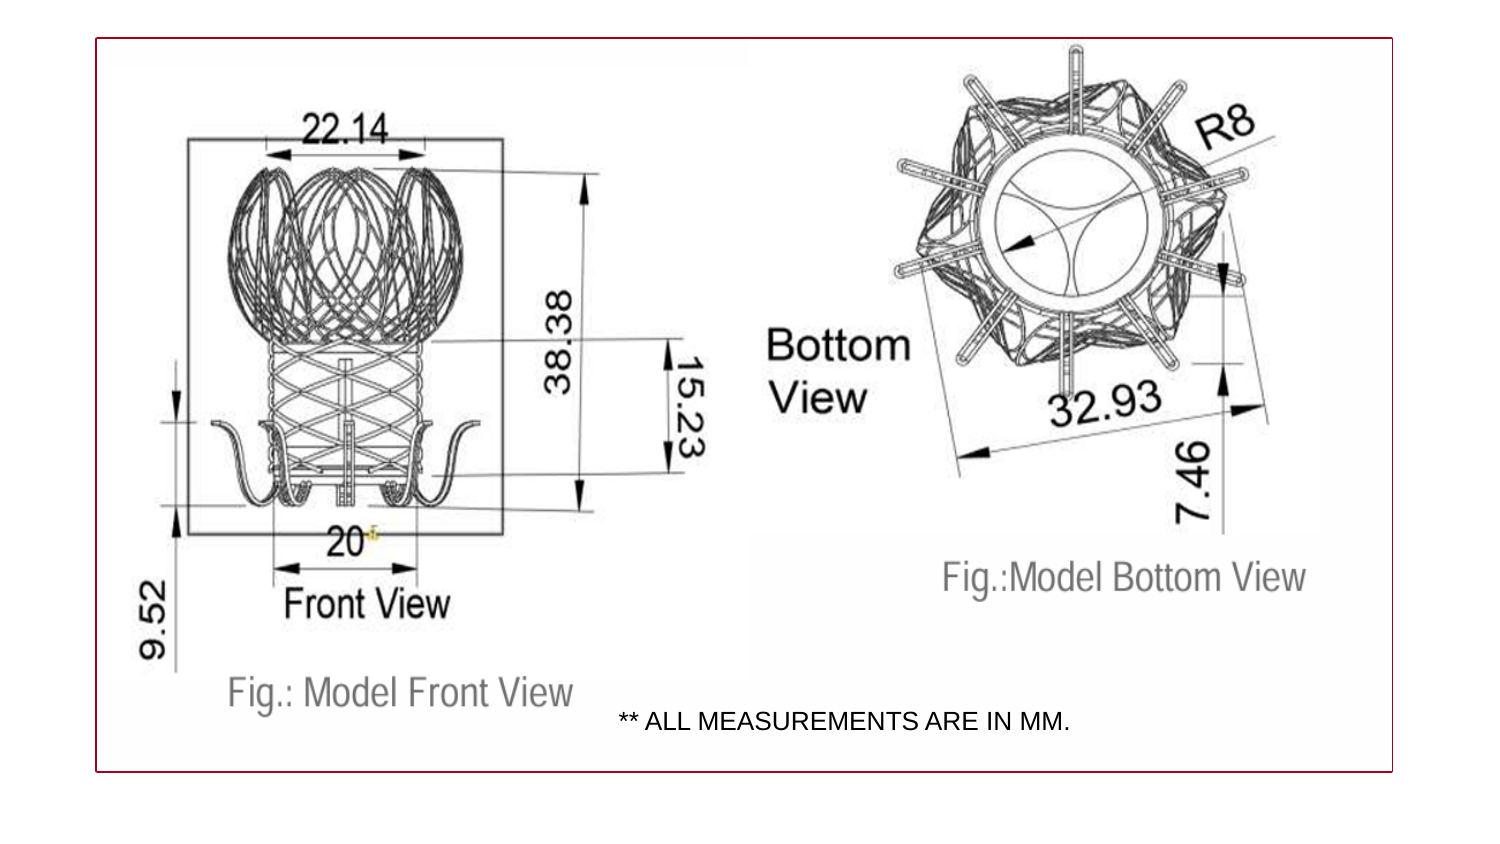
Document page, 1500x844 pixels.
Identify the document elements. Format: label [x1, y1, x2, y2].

picture [97, 39, 1392, 771]
